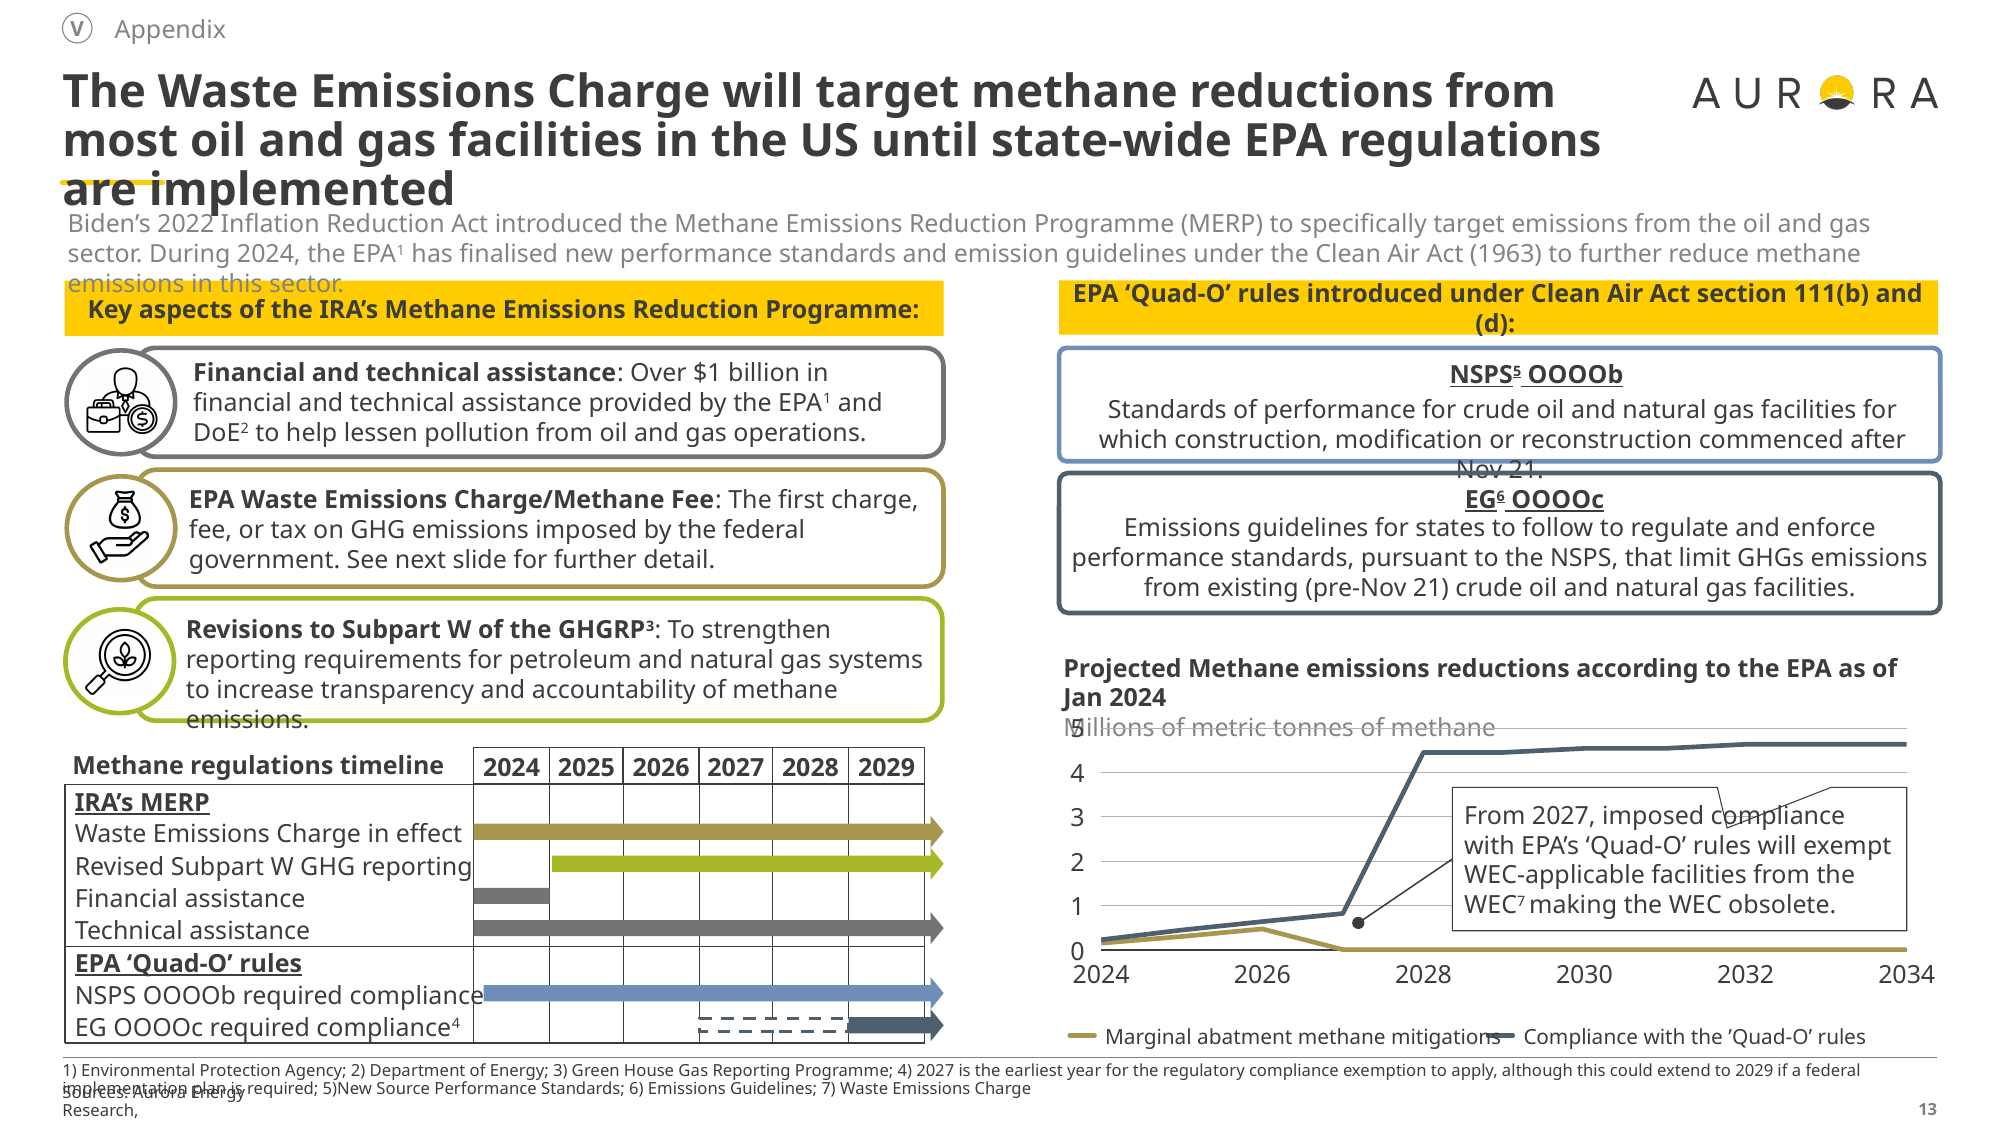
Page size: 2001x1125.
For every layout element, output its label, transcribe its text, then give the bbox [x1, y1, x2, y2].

text_box 4 [1070, 757, 1085, 788]
text_box [849, 984, 924, 1003]
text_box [66, 347, 944, 457]
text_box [65, 598, 943, 721]
text_box NSPS OOOOb required compliance [74, 979, 464, 1010]
text_box 2032 [1716, 964, 1775, 989]
text_box Revised Subpart W GHG reporting [74, 849, 453, 880]
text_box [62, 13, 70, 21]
text_box [700, 1018, 772, 1033]
text_box 2024 [1072, 958, 1131, 989]
text_box 0 [1070, 935, 1085, 966]
text_box [700, 984, 772, 1003]
text_box [482, 984, 549, 1003]
text_box 2025 [549, 747, 623, 784]
text_box [474, 887, 549, 905]
text_box Key aspects of the IRA’s Methane Emissions Reduction Programme: [64, 280, 944, 336]
text_box [773, 1018, 848, 1033]
text_box 2027 [699, 747, 772, 784]
chart [1087, 714, 1921, 964]
text_box 3 [1070, 801, 1085, 832]
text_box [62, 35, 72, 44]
text_box [550, 984, 623, 1003]
text_box [773, 854, 848, 873]
text_box Biden’s 2022 Inflation Reduction Act introduced the Methane Emissions Reduction Programme (MERP) to specifically target emissions from the oil and gas sector. During 2024, the EPA1 has finalised new performance standards and emission guidelines under the Clean Air Act (1963) to further reduce methane emissions in this sector. [67, 207, 1943, 298]
text_box Marginal abatment methane mitigations [1105, 1023, 1469, 1049]
text_box 2026 [623, 747, 699, 784]
text_box [700, 854, 772, 873]
text_box 1 [1070, 890, 1085, 921]
text_box [849, 918, 924, 938]
text_box [925, 909, 946, 948]
list 1) Environmental Protection Agency; 2) Department of Energy; 3) Green House Gas Reporting Programme; 4) 2027 is the earliest year for the regulatory compliance exemption to apply, although this could extend to 2029 if a federal implementation plan is required; 5)New Source Performance Standards; 6) Emissions Guidelines; 7) Waste Emissions Charge [62, 1062, 1938, 1099]
text_box [624, 822, 699, 841]
list Sources: Aurora Energy Research, [62, 1101, 322, 1120]
text_box [773, 984, 848, 1003]
picture [1690, 75, 1940, 110]
text_box [925, 844, 946, 883]
text_box Waste Emissions Charge in effect [74, 817, 439, 848]
text_box 2034 [1877, 958, 1936, 989]
text_box Financial assistance [74, 882, 291, 912]
text_box [550, 918, 623, 938]
text_box Projected Methane emissions reductions according to the EPA as of Jan 2024 Millions of metric tonnes of methane [1063, 652, 1940, 742]
text_box Methane regulations timeline [72, 750, 456, 781]
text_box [1059, 347, 1941, 462]
text_box 2028 [1394, 964, 1453, 989]
text_box 5 [1070, 713, 1085, 743]
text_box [66, 469, 944, 587]
text_box [849, 1016, 924, 1035]
text_box [925, 974, 946, 1013]
text_box [849, 854, 924, 873]
text_box [550, 822, 623, 841]
text_box [849, 822, 924, 841]
text_box [773, 918, 848, 938]
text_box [1059, 472, 1941, 613]
text_box V [61, 12, 94, 45]
text_box [773, 822, 848, 841]
text_box [624, 854, 699, 873]
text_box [1358, 787, 1907, 933]
text_box [925, 1010, 946, 1045]
text_box 2030 [1555, 964, 1614, 989]
text_box [700, 822, 772, 841]
text_box [474, 918, 549, 938]
text_box [551, 854, 623, 873]
text_box [624, 918, 699, 938]
text_box Compliance with the ’Quad-O’ rules [1523, 1023, 1846, 1049]
text_box 2028 [772, 747, 848, 784]
text_box 2 [1070, 846, 1085, 877]
text_box EG OOOOc required compliance4 [74, 1011, 443, 1042]
text_box [925, 812, 946, 847]
text_box EPA ‘Quad-O’ rules [74, 947, 290, 978]
text_box 2024 [473, 747, 549, 784]
text_box [700, 918, 772, 938]
text_box [624, 984, 699, 1003]
text_box Appendix [83, 13, 695, 44]
text_box Technical assistance [74, 914, 298, 945]
text_box [474, 822, 549, 841]
text_box IRA’s MERP [74, 785, 208, 816]
title The Waste Emissions Charge will target methane reductions from most oil and gas facilities in the US until state-wide EPA regulations are implemented [62, 67, 1630, 168]
text_box EPA ‘Quad-O’ rules introduced under Clean Air Act section 111(b) and (d): [1059, 280, 1939, 335]
text_box 2026 [1233, 964, 1292, 989]
text_box 2029 [848, 747, 925, 784]
